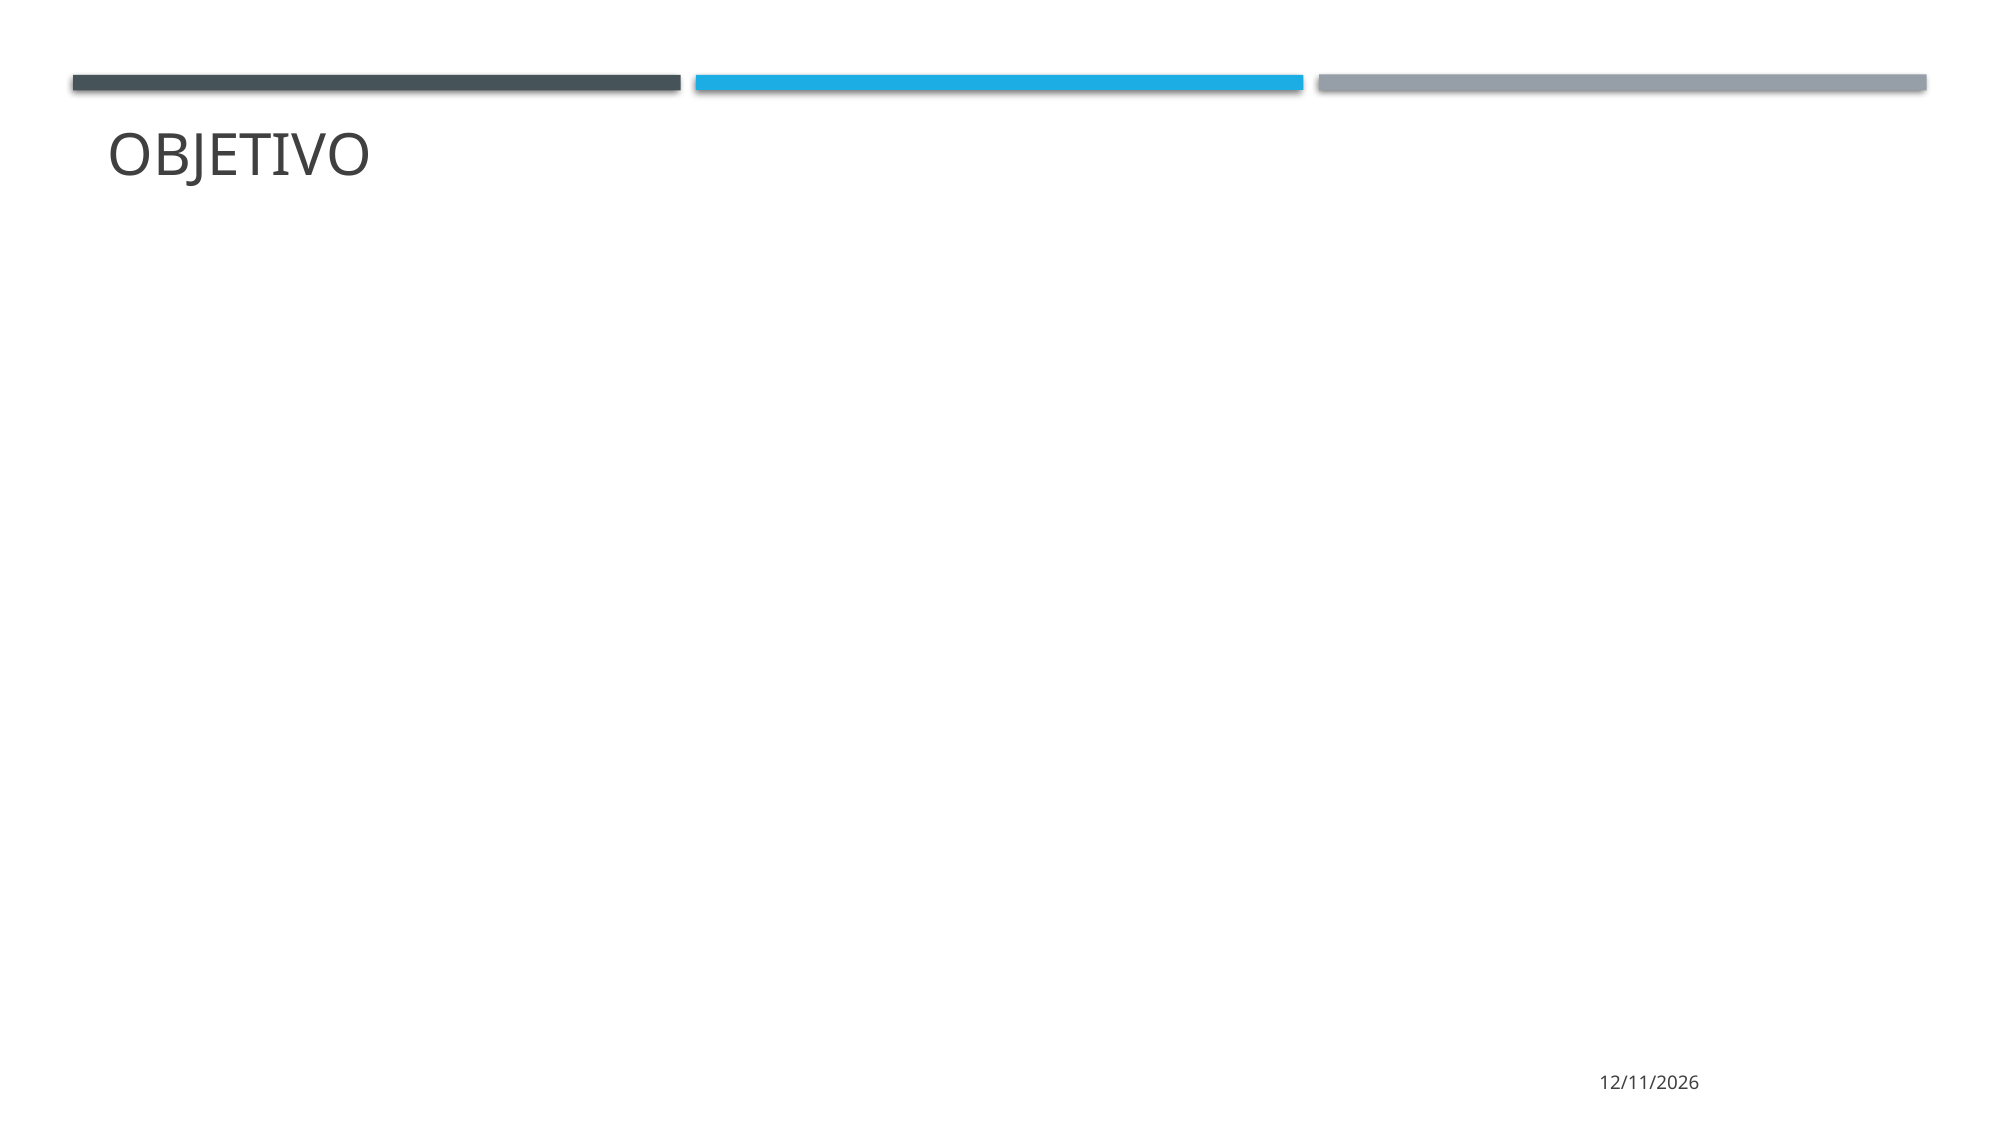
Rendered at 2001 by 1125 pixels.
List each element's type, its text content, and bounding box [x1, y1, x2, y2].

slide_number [1247, 1053, 1715, 1114]
text_box Objetivo [92, 97, 1818, 195]
